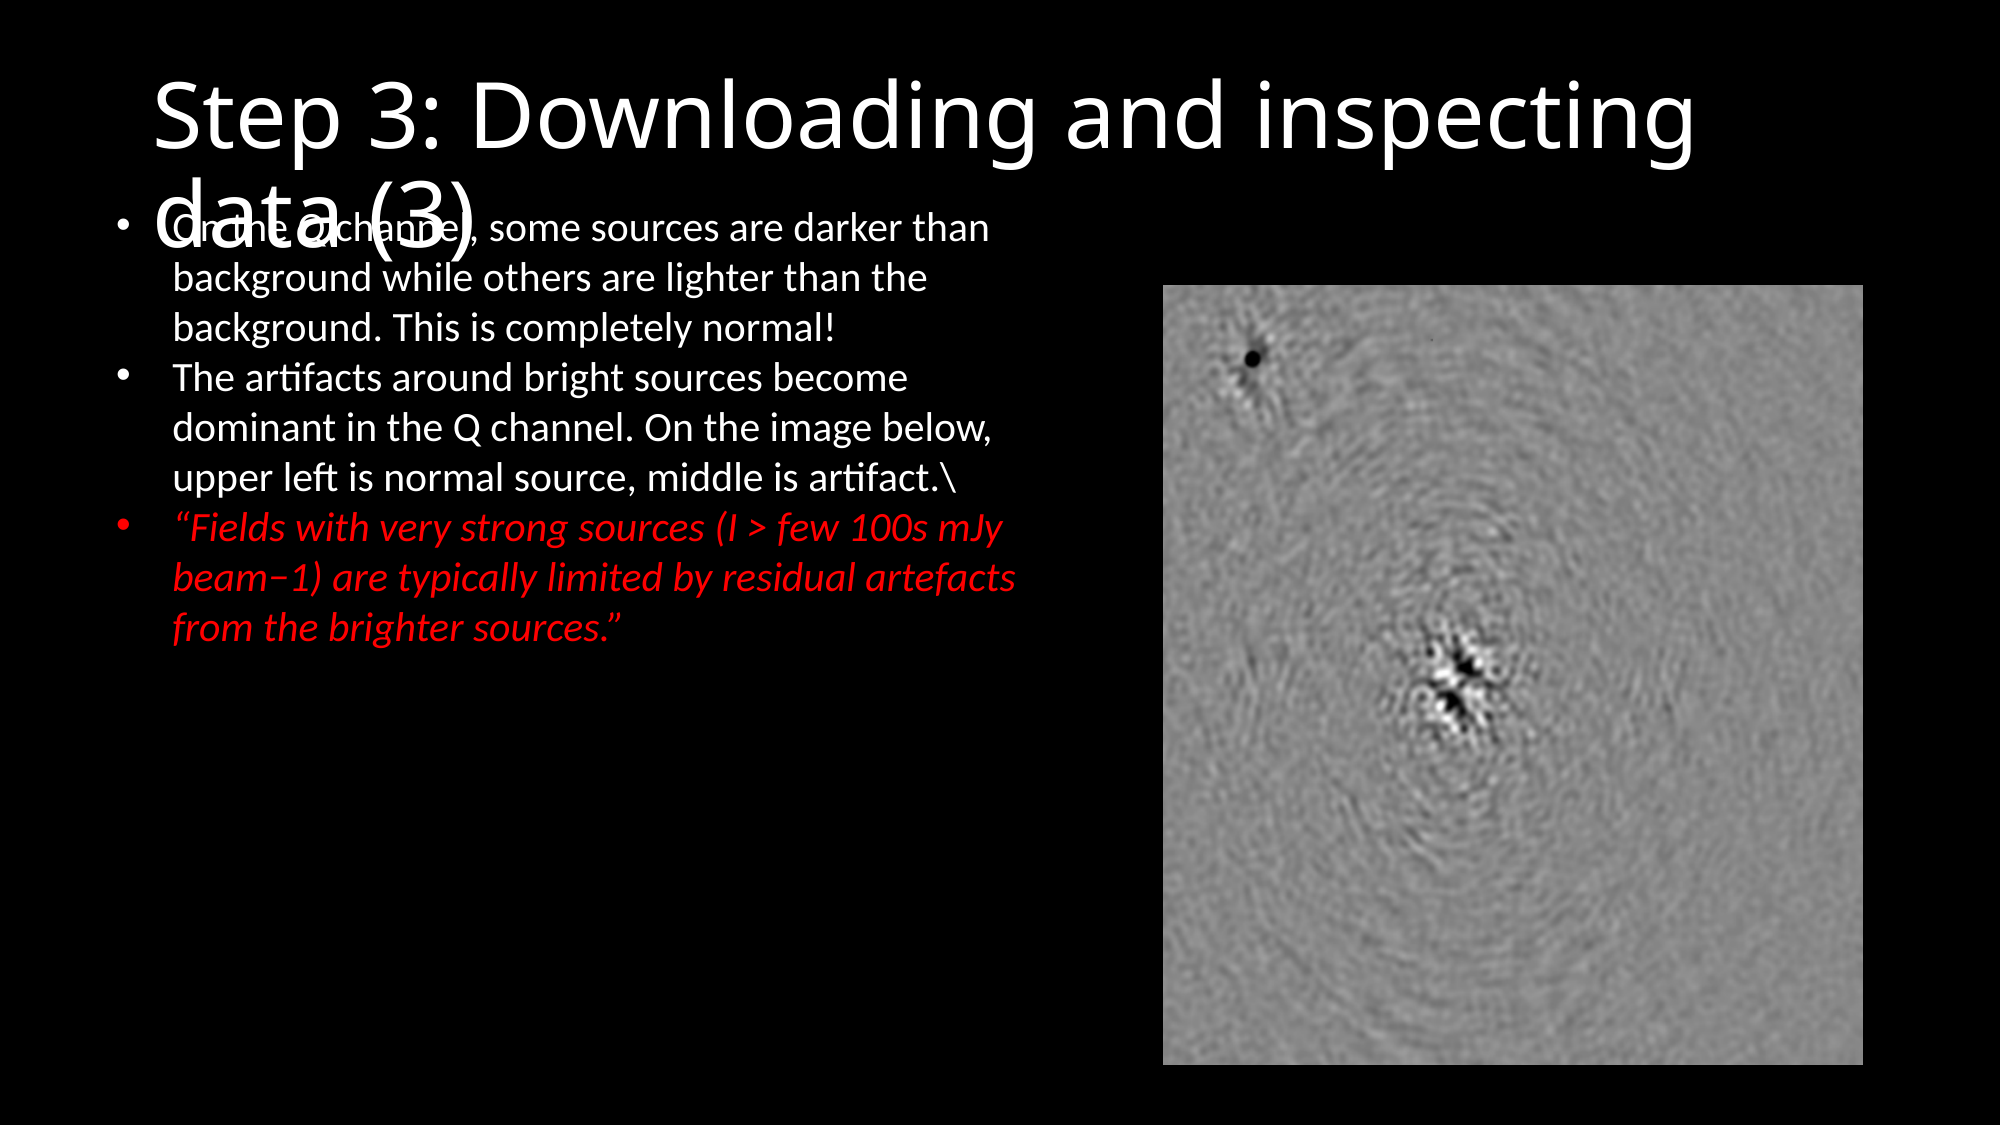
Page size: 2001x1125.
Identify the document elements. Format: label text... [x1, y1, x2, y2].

picture [1163, 285, 1863, 1066]
title Step 3: Downloading and inspecting data (3) [137, 59, 1863, 278]
text_box On the Q channel, some sources are darker than background while others are lighter than the background. This is completely normal! The artifacts around bright sources become dominant in the Q channel. On the image below, upper left is normal source, middle is artifact.\ “Fields with very strong sources (I > few 100s mJy beam−1) are typically limited by residual artefacts from the brighter sources.” [101, 191, 1049, 657]
